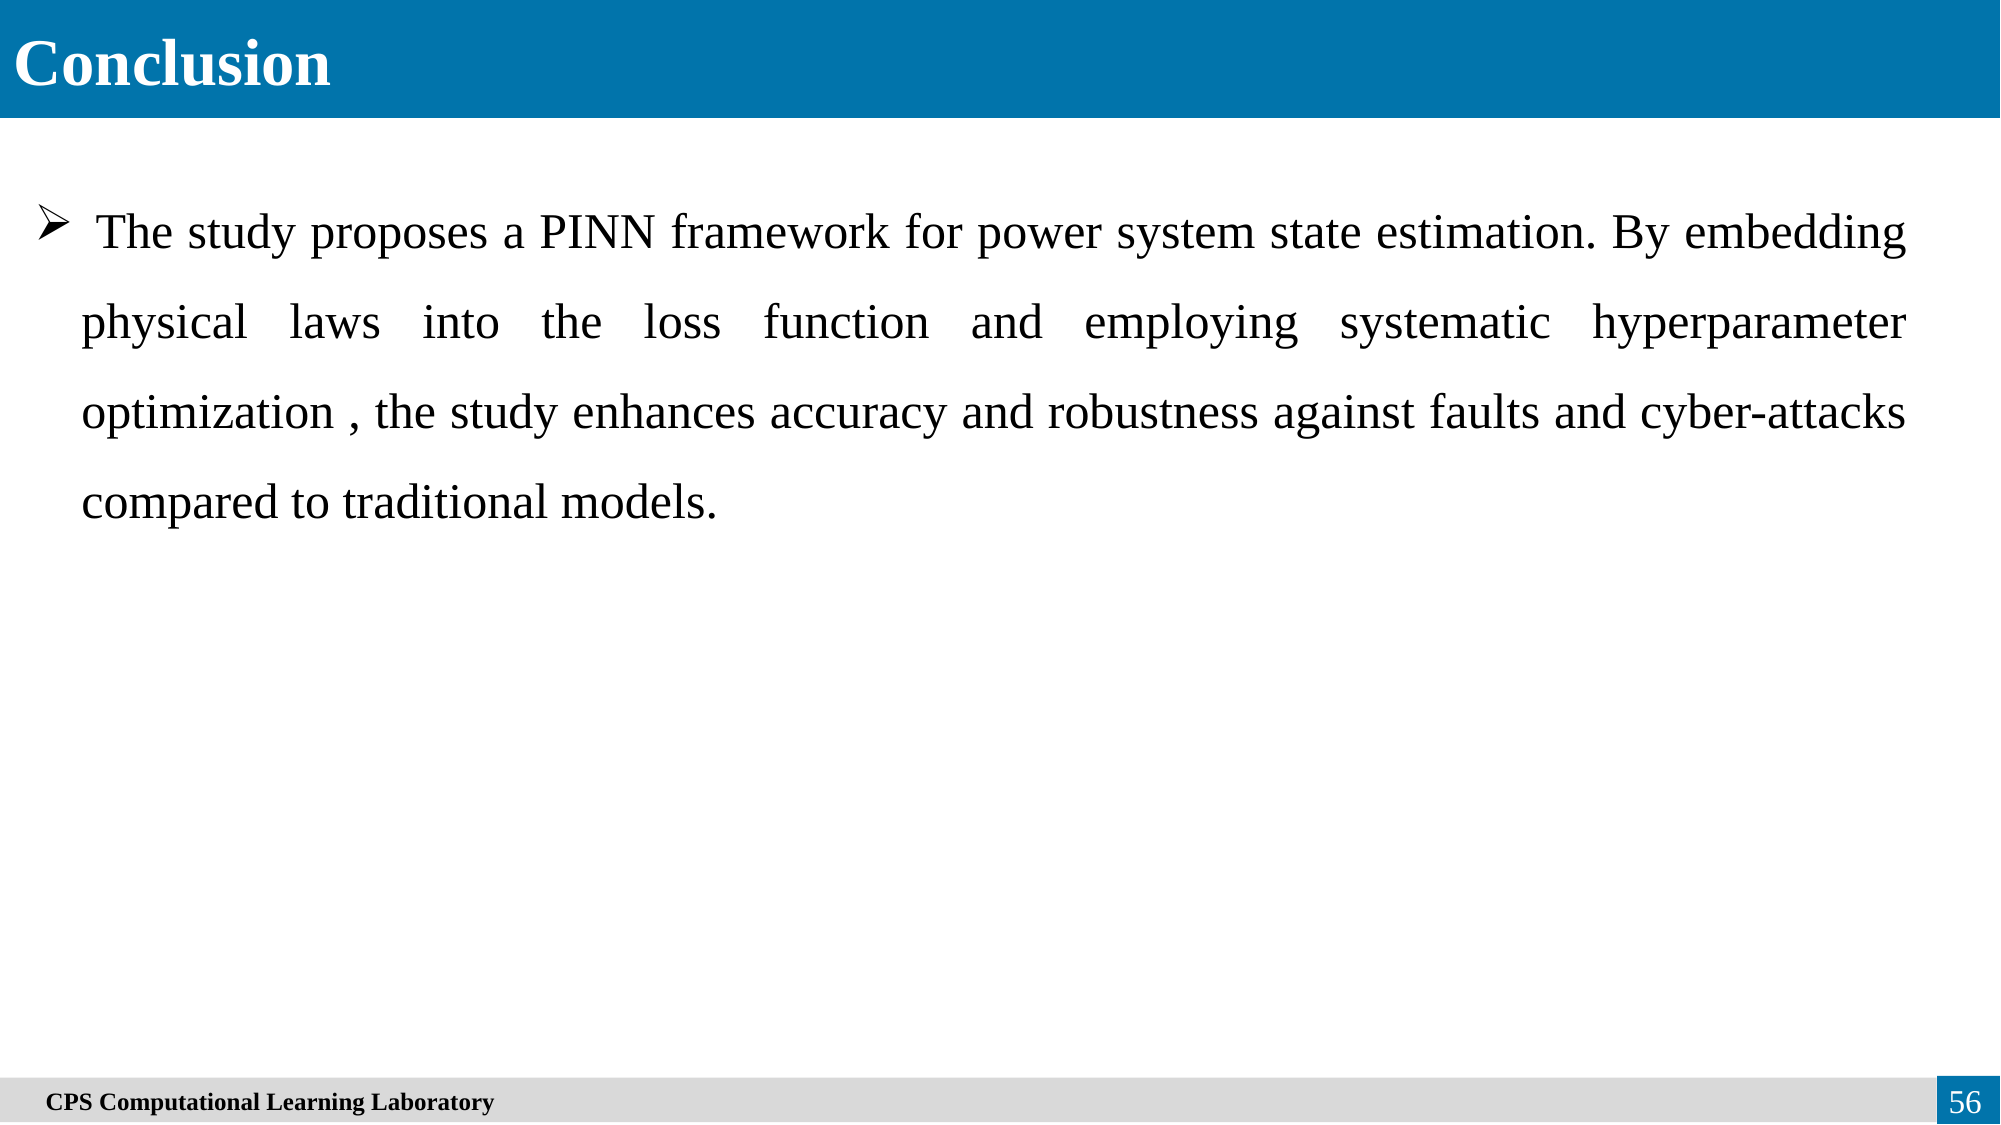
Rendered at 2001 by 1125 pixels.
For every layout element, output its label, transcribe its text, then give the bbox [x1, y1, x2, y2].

text_box Conclusion [0, 11, 805, 107]
text_box [0, 0, 2000, 119]
text_box 56 [1903, 1070, 1997, 1074]
text_box The study proposes a PINN framework for power system state estimation. By embedding physical laws into the loss function and employing systematic hyperparameter optimization , the study enhances accuracy and robustness against faults and cyber-attacks compared to traditional models. [19, 160, 1923, 774]
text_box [0, 1074, 2000, 1125]
